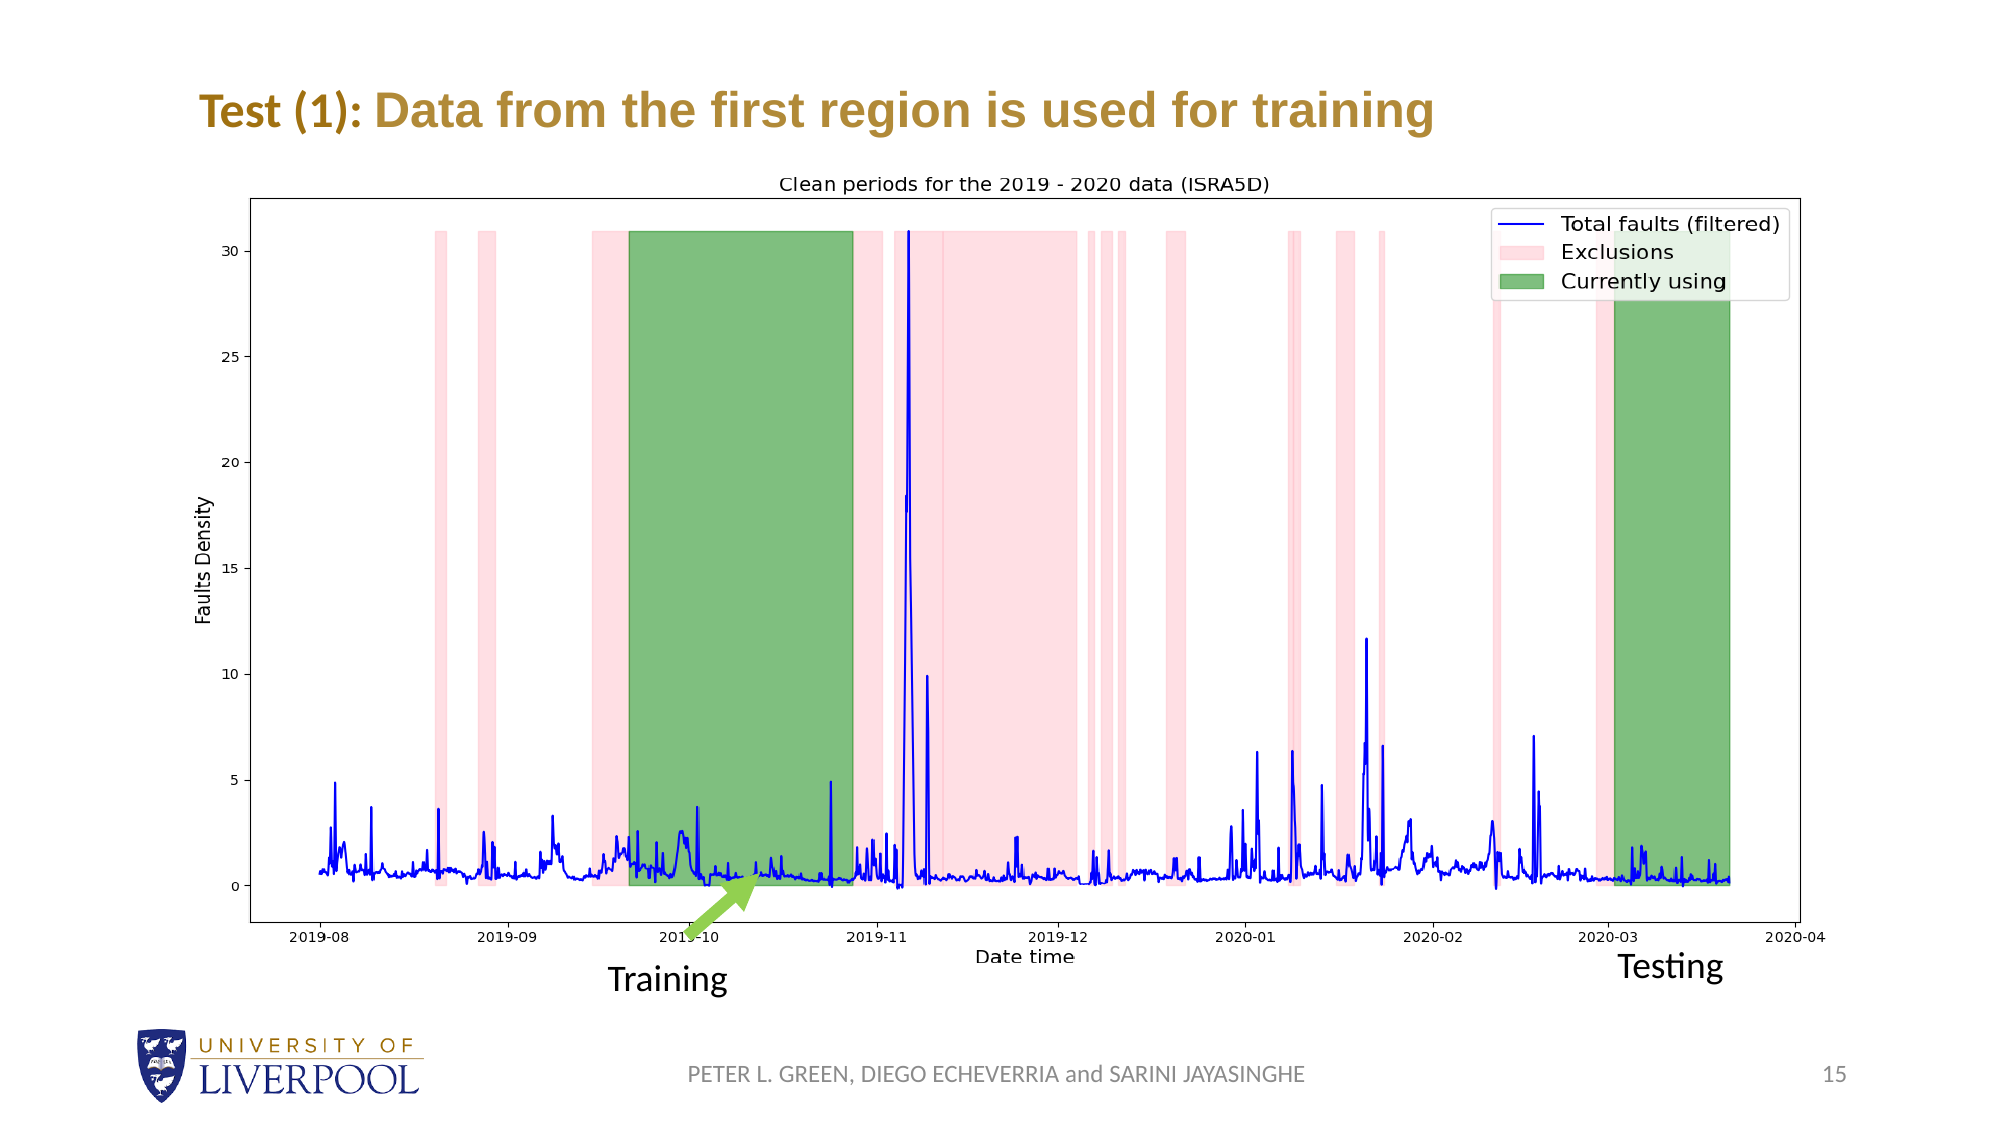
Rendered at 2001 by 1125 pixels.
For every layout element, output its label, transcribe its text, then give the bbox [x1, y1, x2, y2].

slide_number 15 [1412, 1042, 1863, 1103]
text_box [687, 873, 761, 937]
title [137, 59, 1863, 160]
text_box Training [592, 966, 782, 1006]
footer PETER L. GREEN, DIEGO ECHEVERRIA and SARINI JAYASINGHE [662, 1042, 1338, 1103]
text_box Testing [1602, 966, 1744, 994]
picture [137, 1029, 424, 1103]
picture [184, 168, 1828, 966]
text_box Test (1): Data from the first region is used for training [184, 69, 1816, 145]
